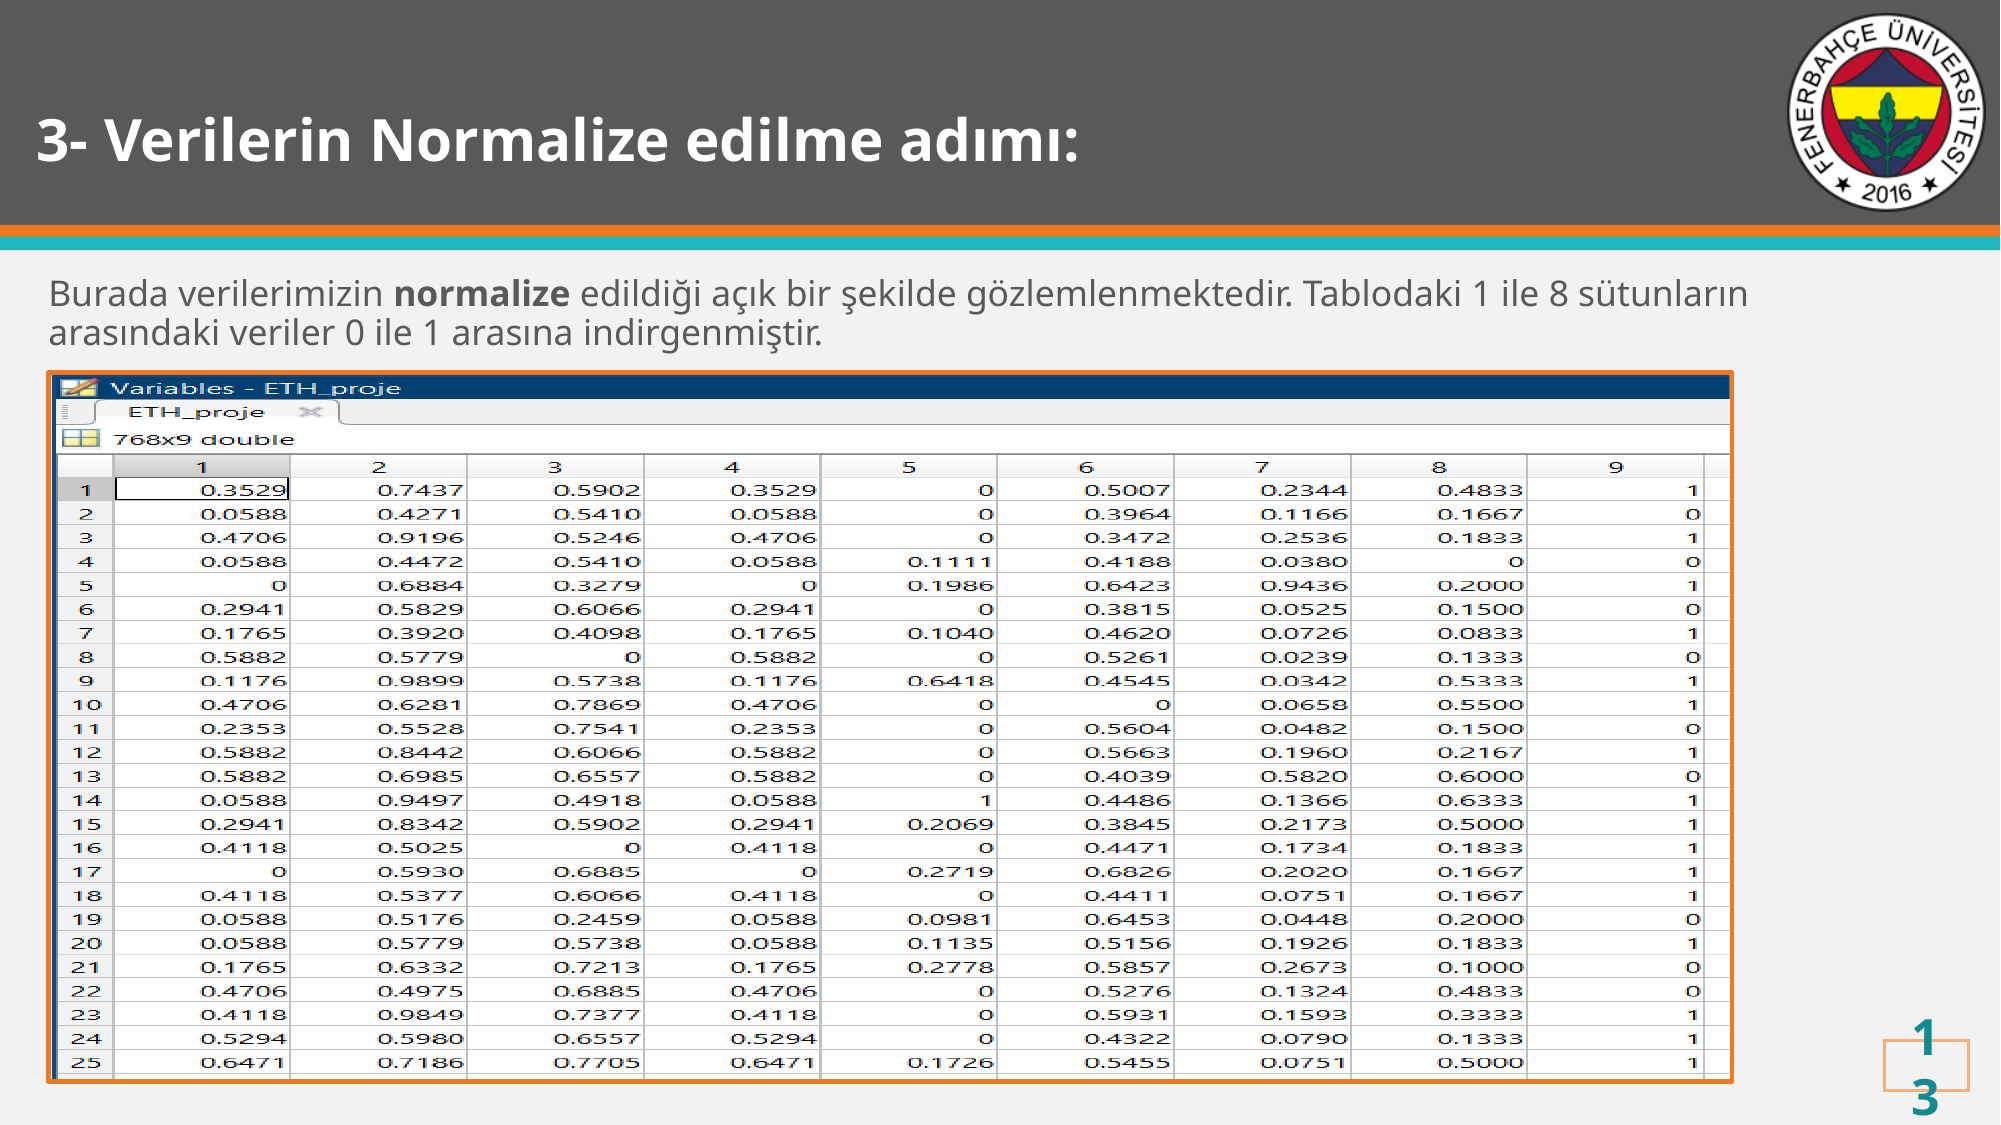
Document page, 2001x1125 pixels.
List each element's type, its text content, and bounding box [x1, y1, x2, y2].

picture [1787, 13, 1986, 212]
title 3- Verilerin Normalize edilme adımı: [21, 91, 1787, 182]
picture [50, 374, 1730, 1079]
list Burada verilerimizin normalize edildiği açık bir şekilde gözlemlenmektedir. Tablodaki 1 ile 8 sütunların arasındaki veriler 0 ile 1 arasına indirgenmiştir. [33, 268, 1846, 857]
text_box 13 [1883, 1039, 1969, 1092]
